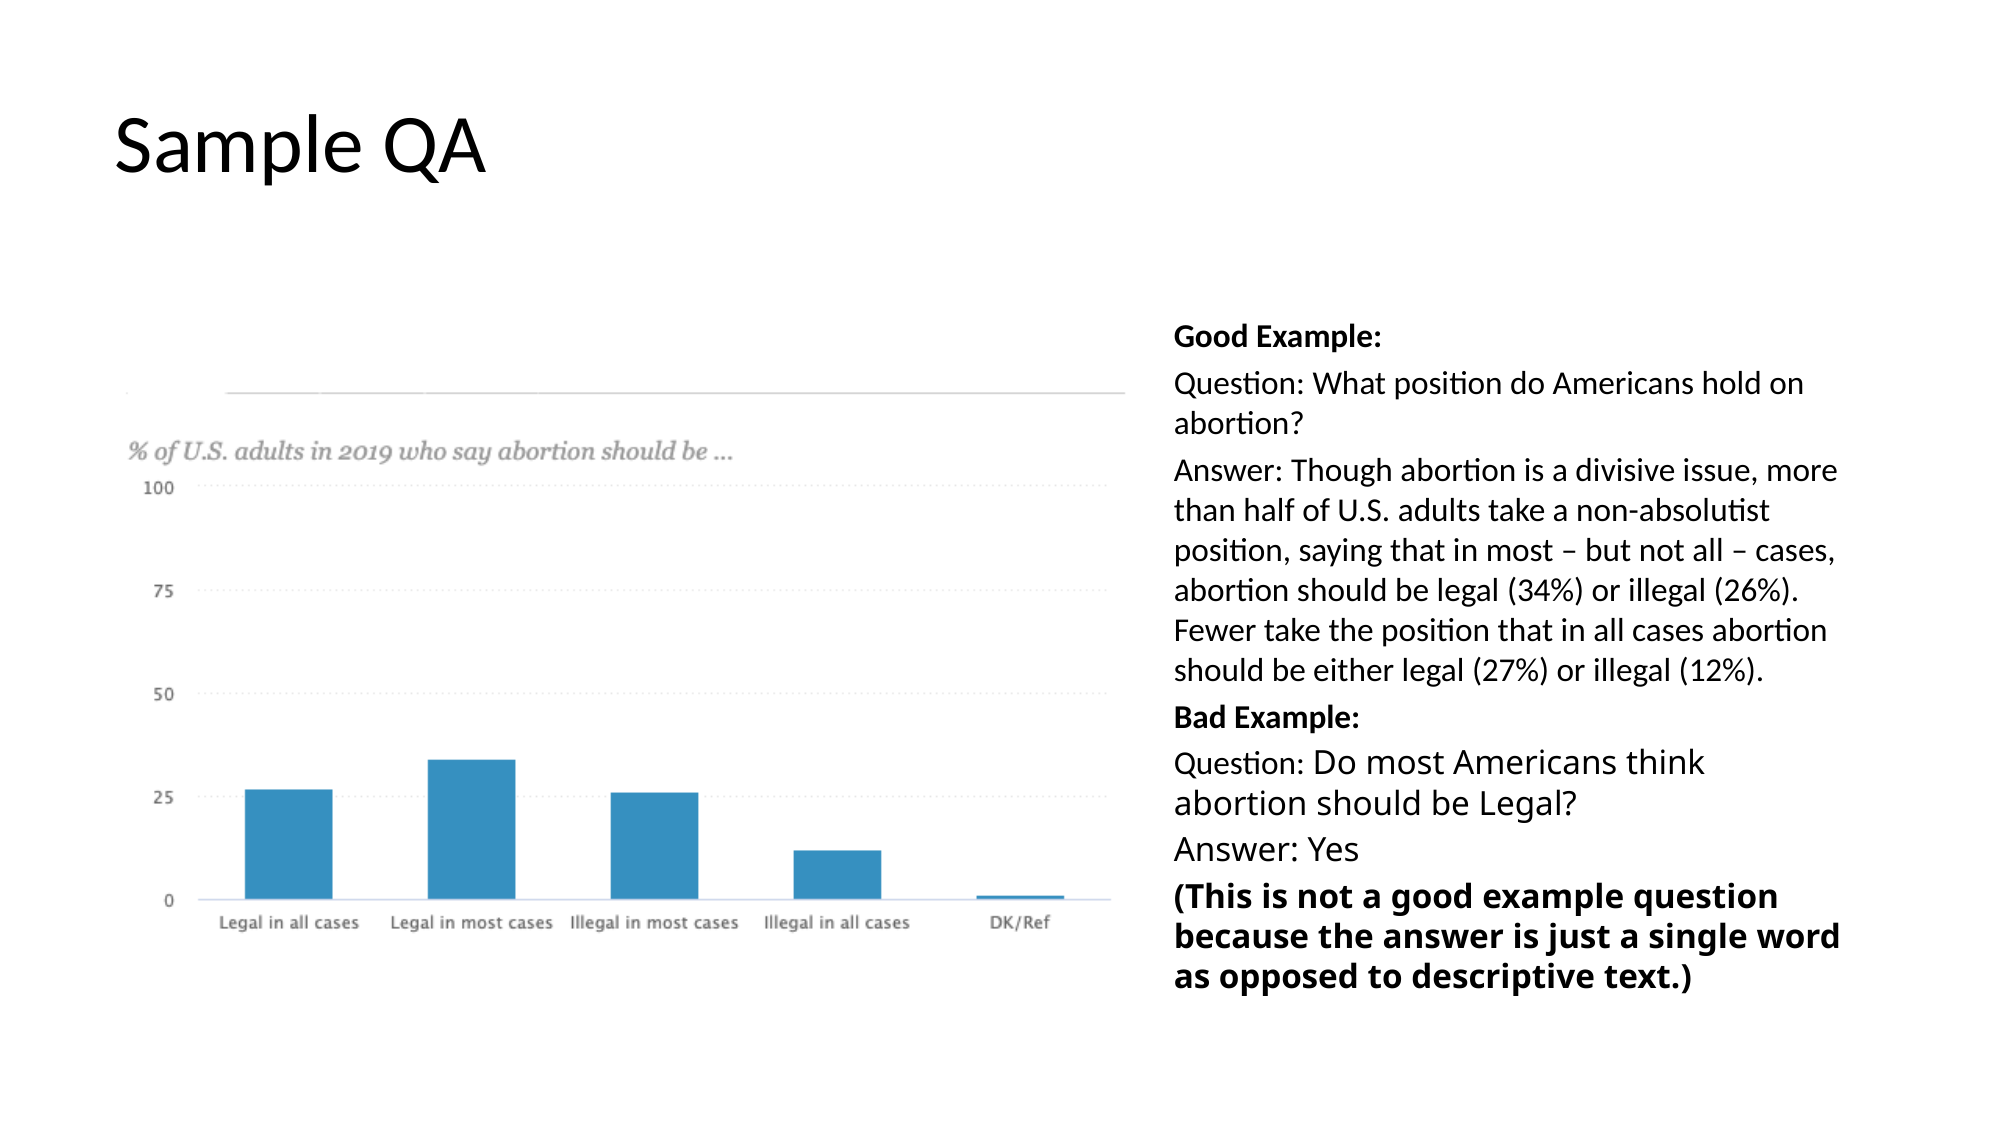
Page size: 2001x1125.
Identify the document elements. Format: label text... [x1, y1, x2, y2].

picture [102, 362, 1141, 958]
list Good Example: Question: What position do Americans hold on abortion? Answer: Though abortion is a divisive issue, more than half of U.S. adults take a non-absolutist position, saying that in most – but not all – cases, abortion should be legal (34%) or illegal (26%). Fewer take the position that in all cases abortion should be either legal (27%) or illegal (12%). Bad Example: Question: Do most Americans think abortion should be Legal? Answer: Yes (This is not a good example question because the answer is just a single word as opposed to descriptive text.) [1158, 306, 1863, 1014]
title Sample QA [99, 45, 1900, 233]
